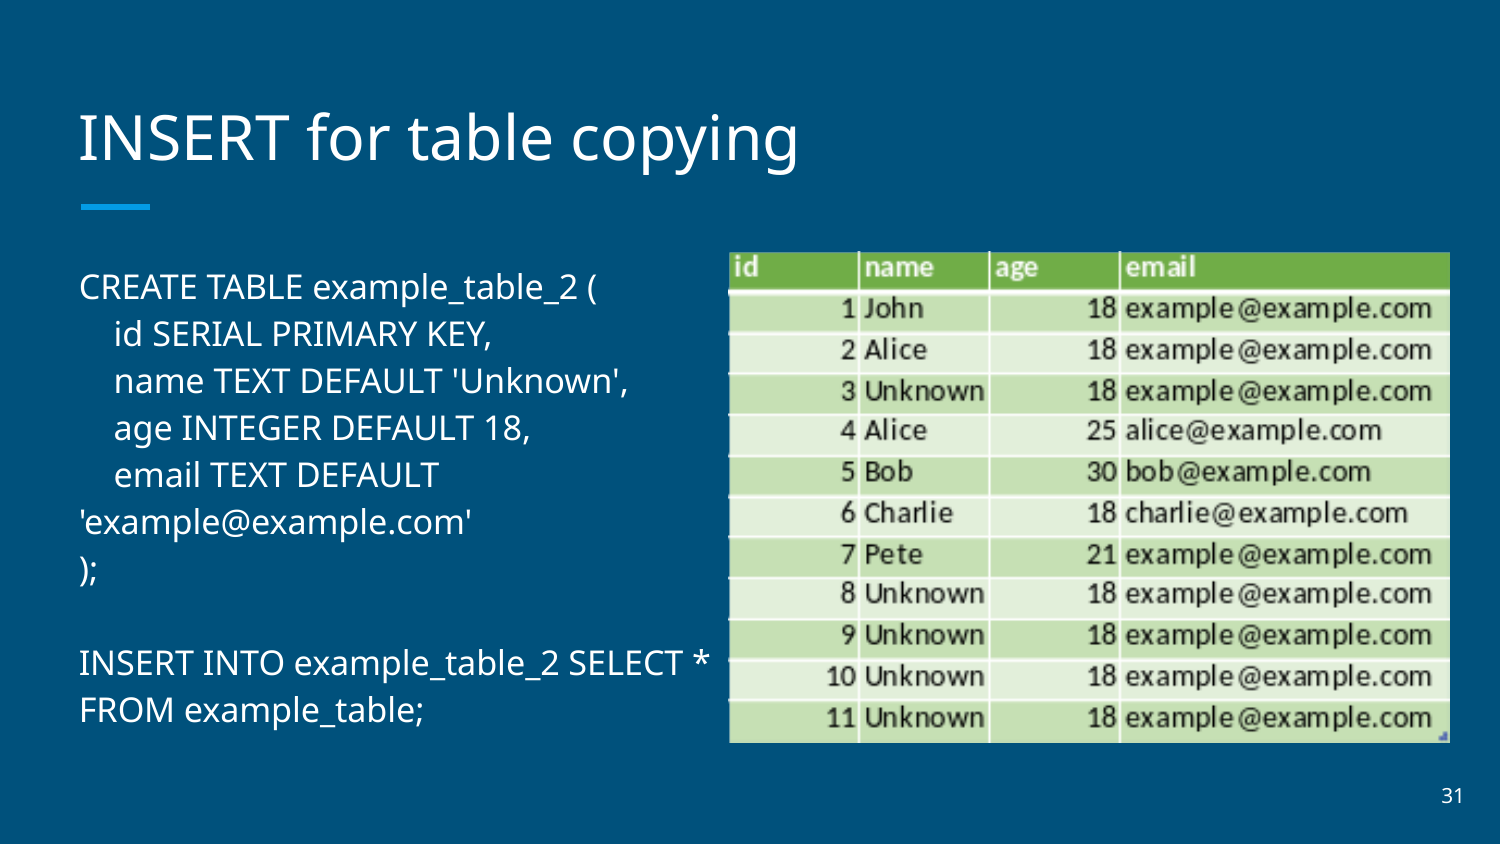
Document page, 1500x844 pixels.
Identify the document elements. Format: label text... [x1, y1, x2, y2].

list CREATE TABLE example_table_2 ( id SERIAL PRIMARY KEY, name TEXT DEFAULT 'Unknown', age INTEGER DEFAULT 18, email TEXT DEFAULT 'example@example.com' ); INSERT INTO example_table_2 SELECT * FROM example_table; [63, 244, 738, 750]
title INSERT for table copying [63, 75, 1437, 188]
slide_number ‹#› [1389, 764, 1480, 830]
picture [729, 252, 1449, 742]
